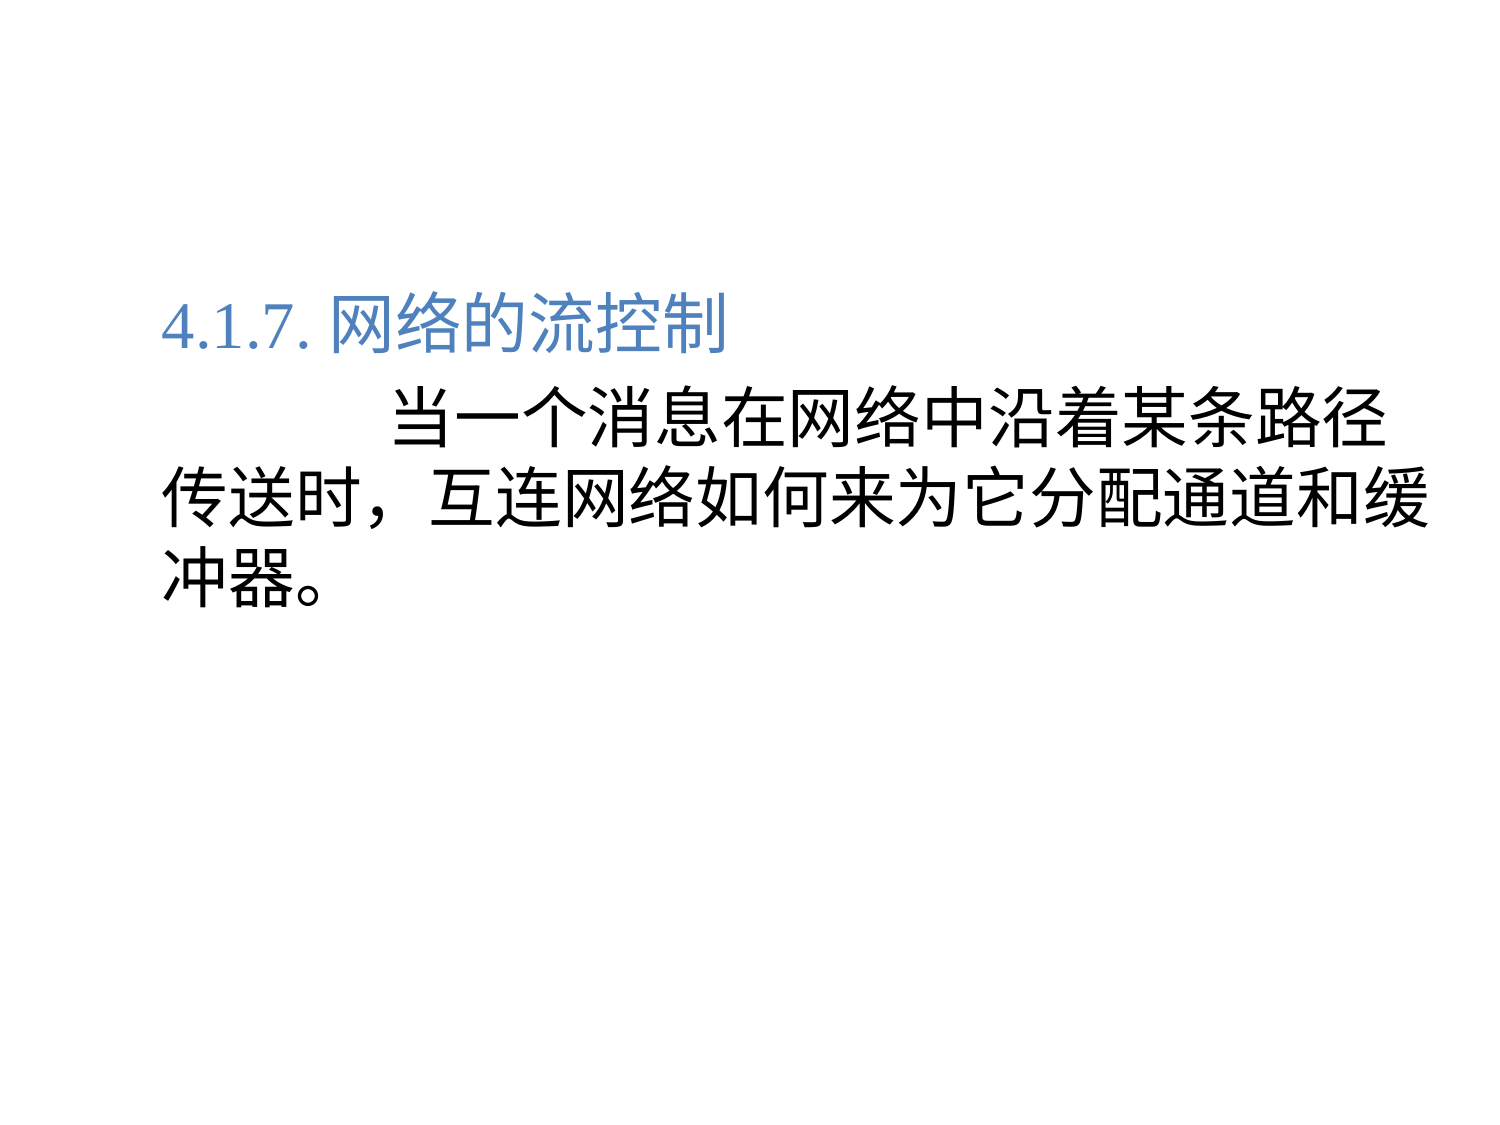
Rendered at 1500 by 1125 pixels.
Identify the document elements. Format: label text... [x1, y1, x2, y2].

text_box 4.1.7.网络的流控制 当一个消息在网络中沿着某条路径传送时，互连网络如何来为它分配通道和缓冲器。 [24, 274, 1463, 563]
